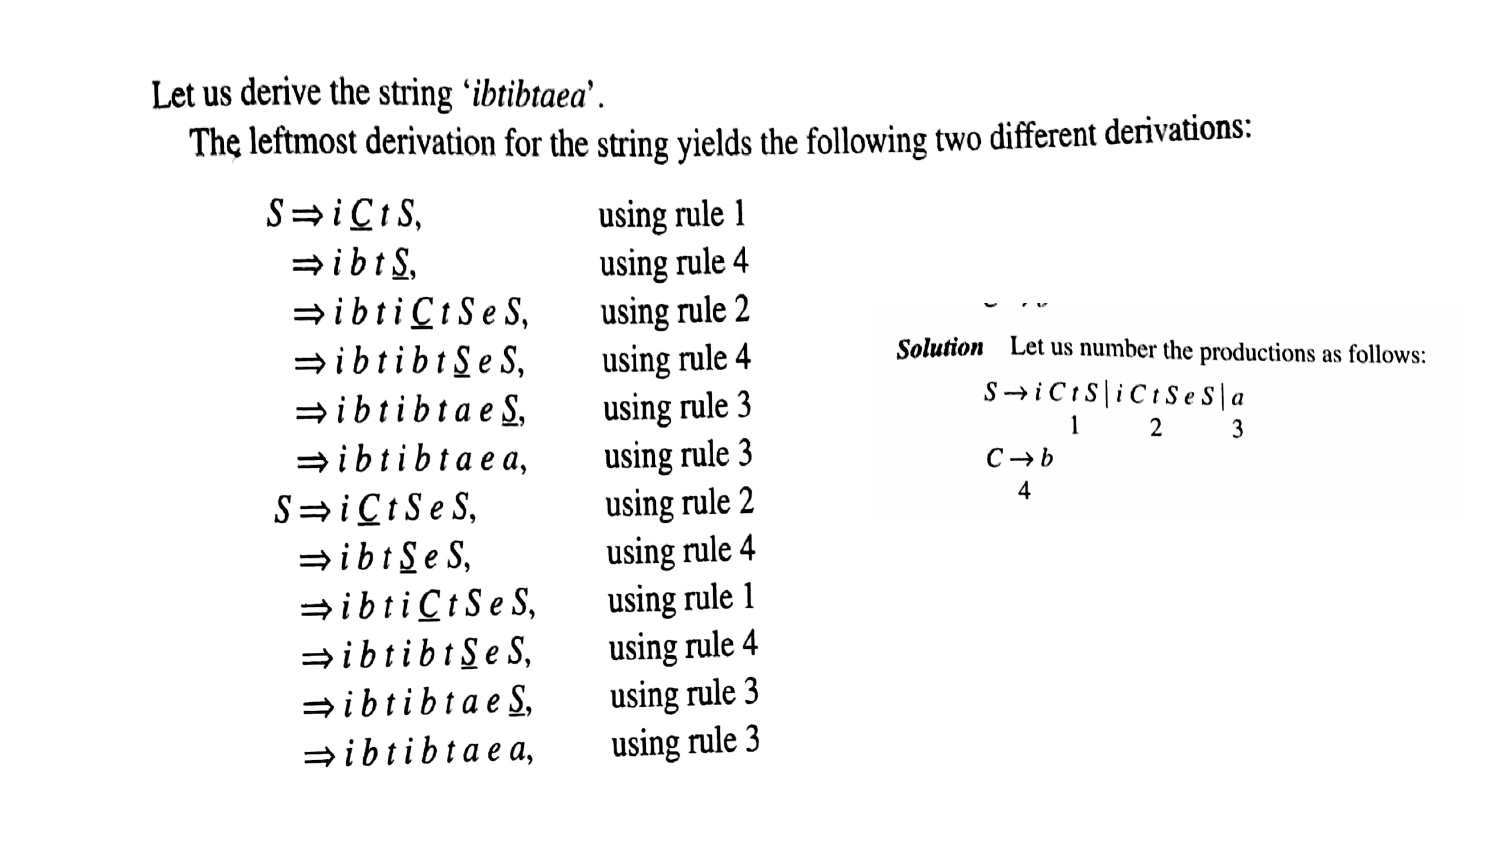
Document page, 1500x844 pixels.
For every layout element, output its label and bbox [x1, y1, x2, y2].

picture [140, 51, 1466, 769]
